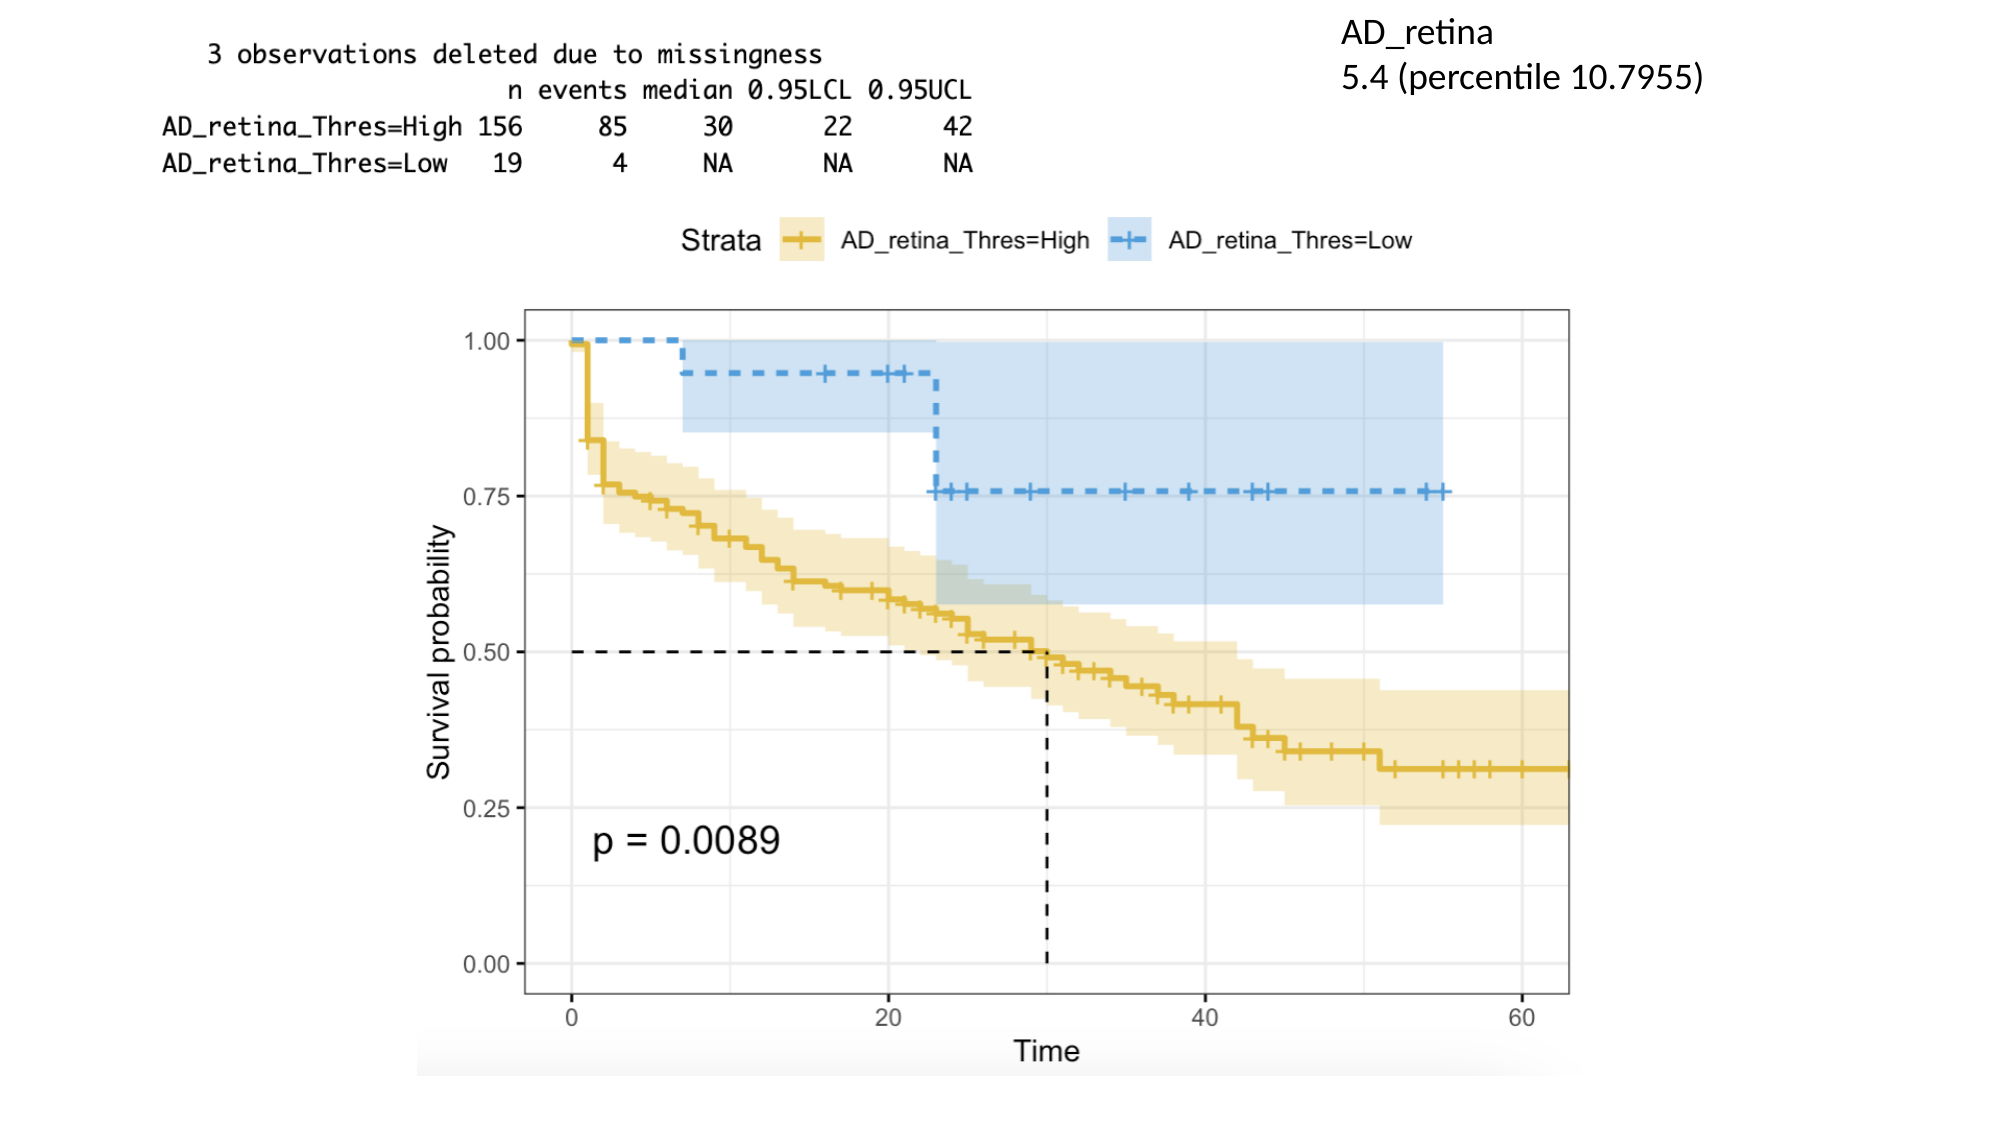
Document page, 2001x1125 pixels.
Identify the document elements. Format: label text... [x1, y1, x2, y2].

text_box AD_retina 5.4 (percentile 10.7955) [1326, 0, 1915, 105]
picture [158, 14, 1583, 1076]
